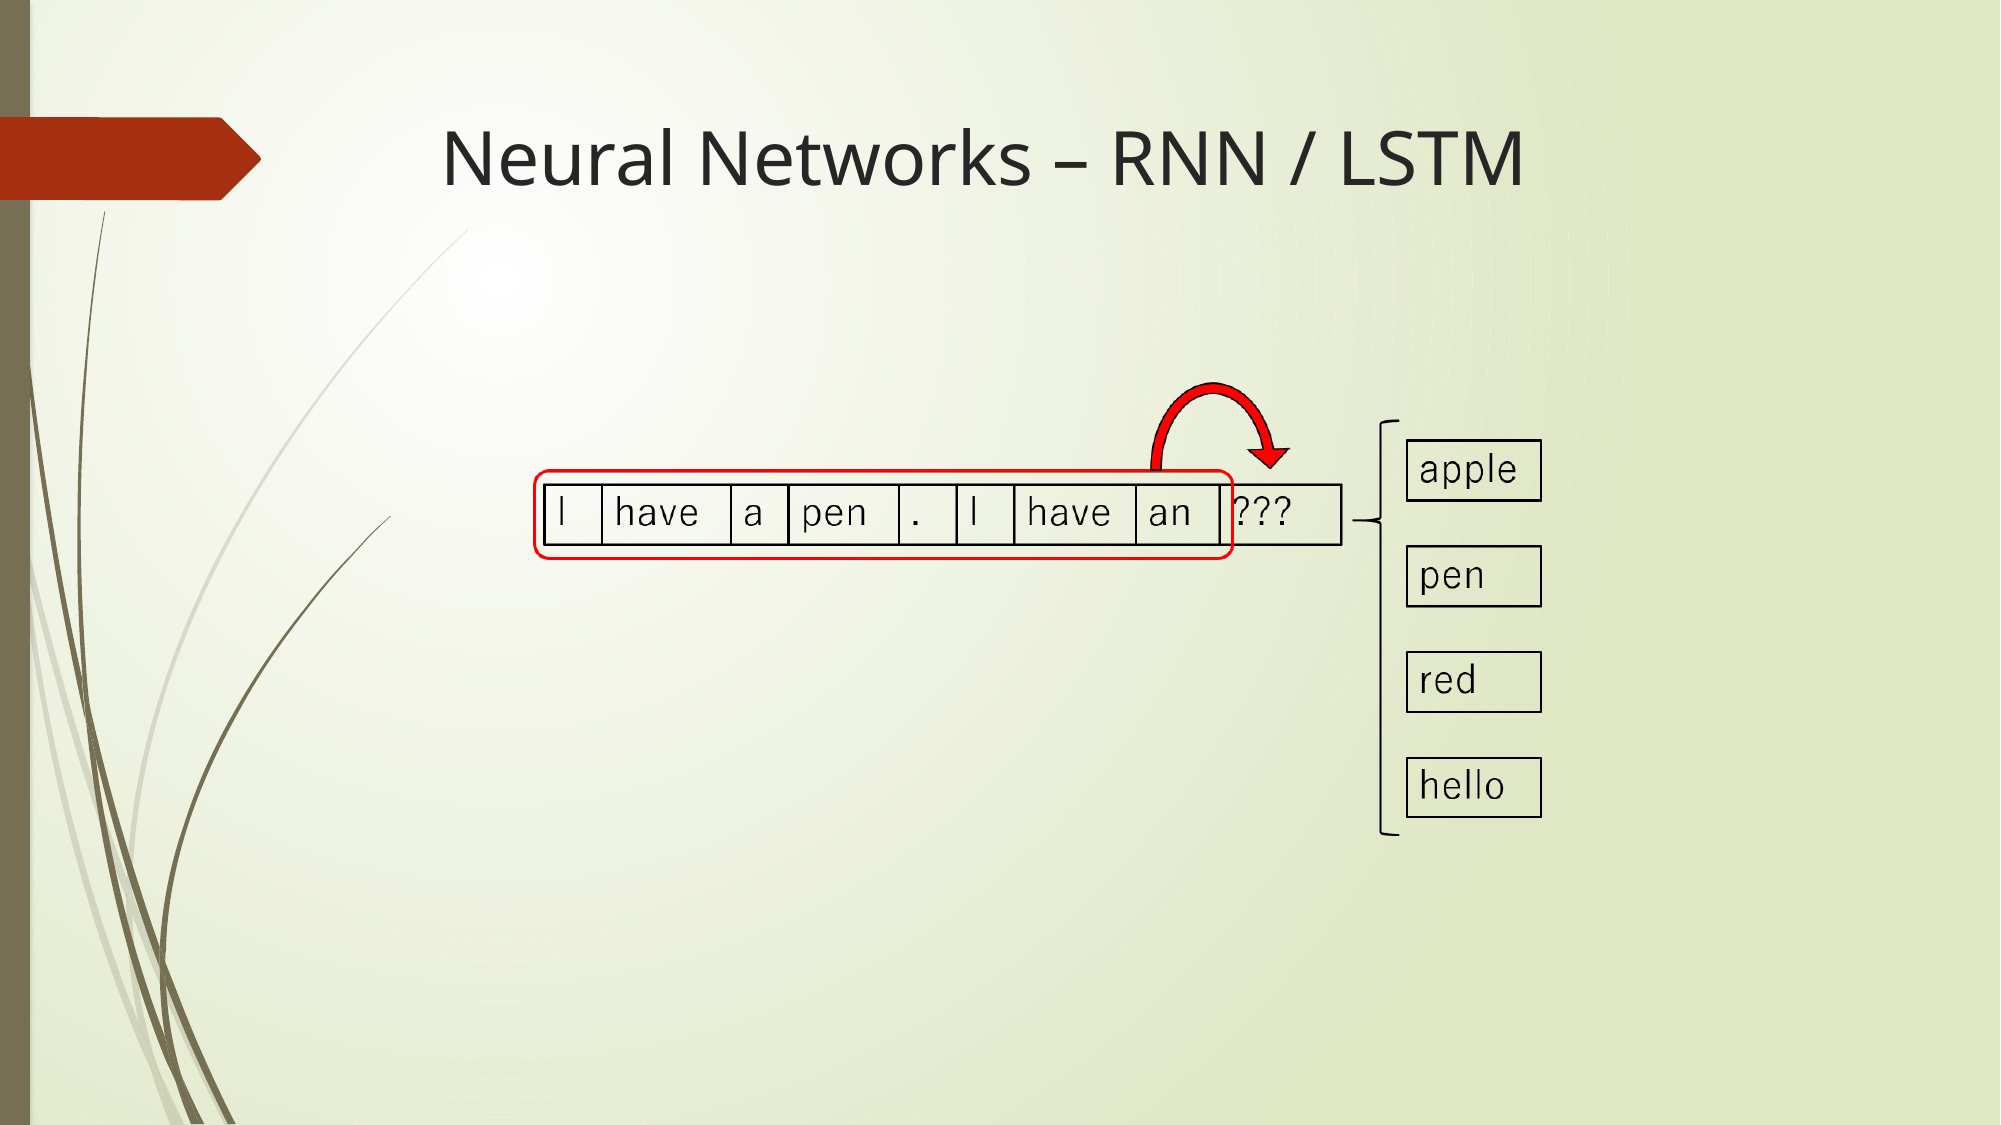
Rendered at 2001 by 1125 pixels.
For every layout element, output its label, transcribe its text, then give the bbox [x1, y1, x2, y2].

picture [531, 381, 1543, 837]
title Neural Networks – RNN / LSTM [425, 102, 1888, 313]
